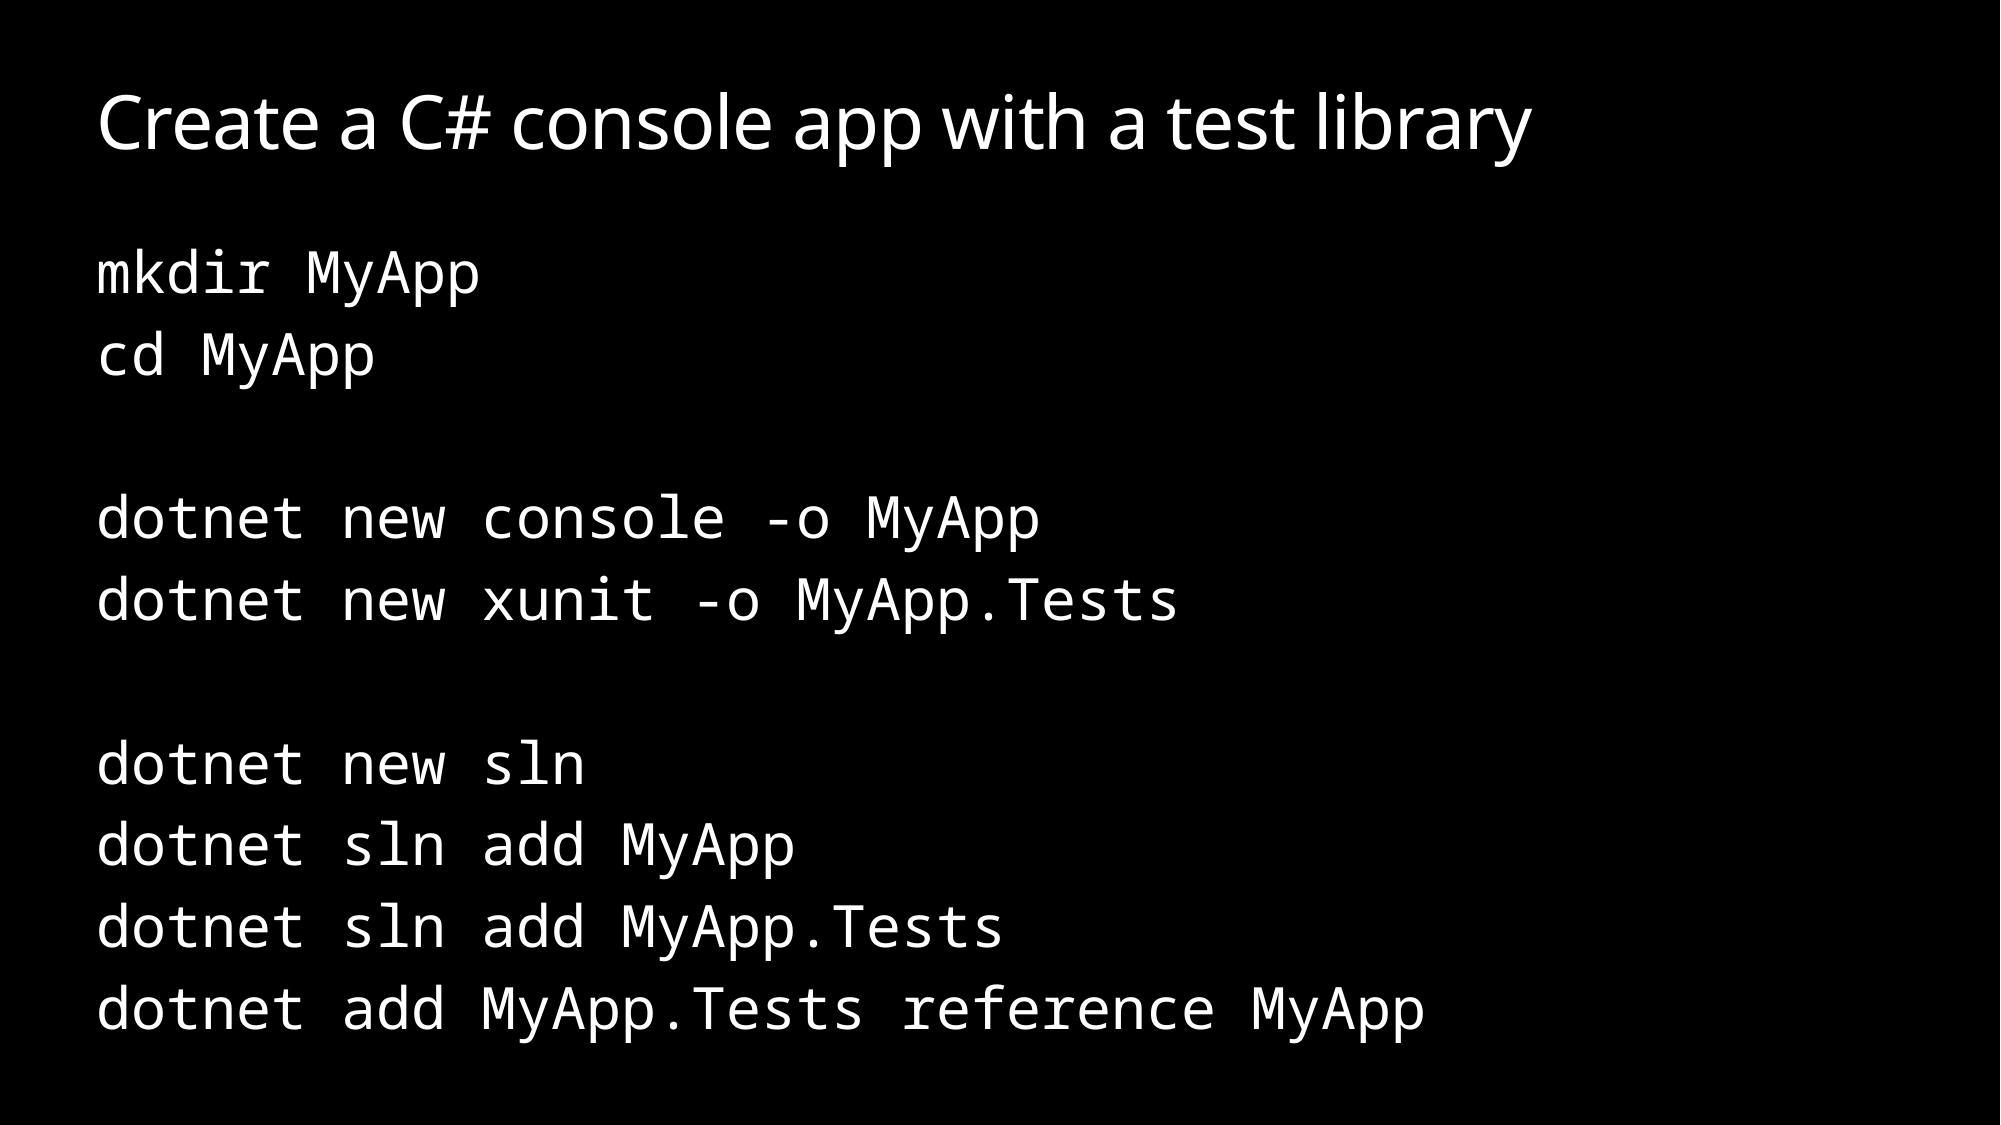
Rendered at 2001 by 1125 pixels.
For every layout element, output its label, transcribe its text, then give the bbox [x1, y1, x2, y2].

title Create a C# console app with a test library [96, 75, 1904, 166]
list mkdir MyApp cd MyApp dotnet new console -o MyApp dotnet new xunit -o MyApp.Tests dotnet new sln dotnet sln add MyApp dotnet sln add MyApp.Tests dotnet add MyApp.Tests reference MyApp [96, 235, 1904, 1070]
